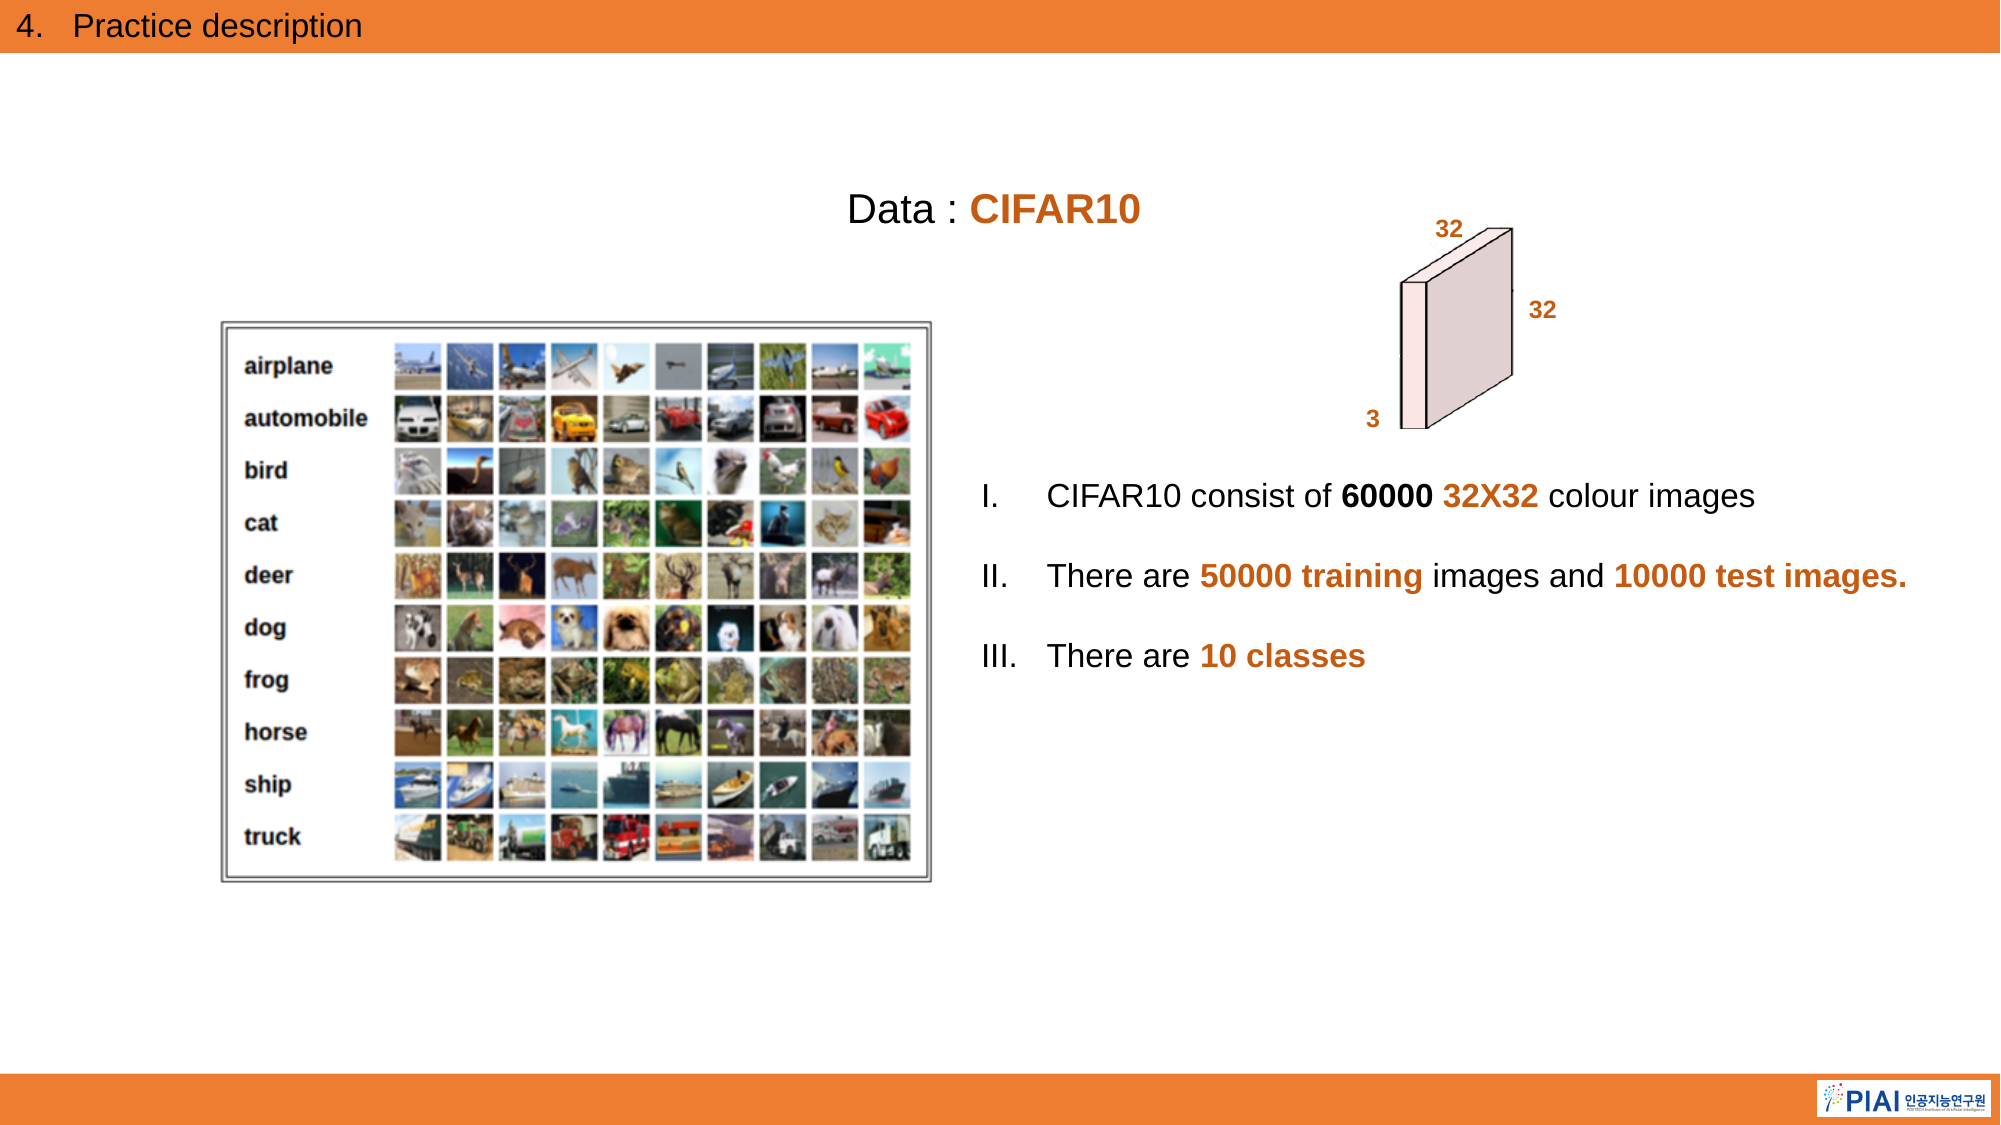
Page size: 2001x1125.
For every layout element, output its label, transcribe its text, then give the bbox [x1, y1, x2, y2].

text_box Practice description [1, 0, 848, 52]
text_box CIFAR10 consist of 60000 32X32 colour images There are 50000 training images and 10000 test images. There are 10 classes [966, 467, 1933, 682]
picture [218, 317, 935, 887]
text_box [0, 1073, 2000, 1125]
slide_number 33 [137, 1055, 588, 1115]
text_box 32 [1514, 285, 1573, 331]
text_box [0, 0, 2000, 54]
picture [1817, 1080, 1991, 1117]
picture [1385, 207, 1514, 429]
text_box 3 [1343, 394, 1403, 440]
text_box Data : CIFAR10 [655, 174, 1344, 240]
